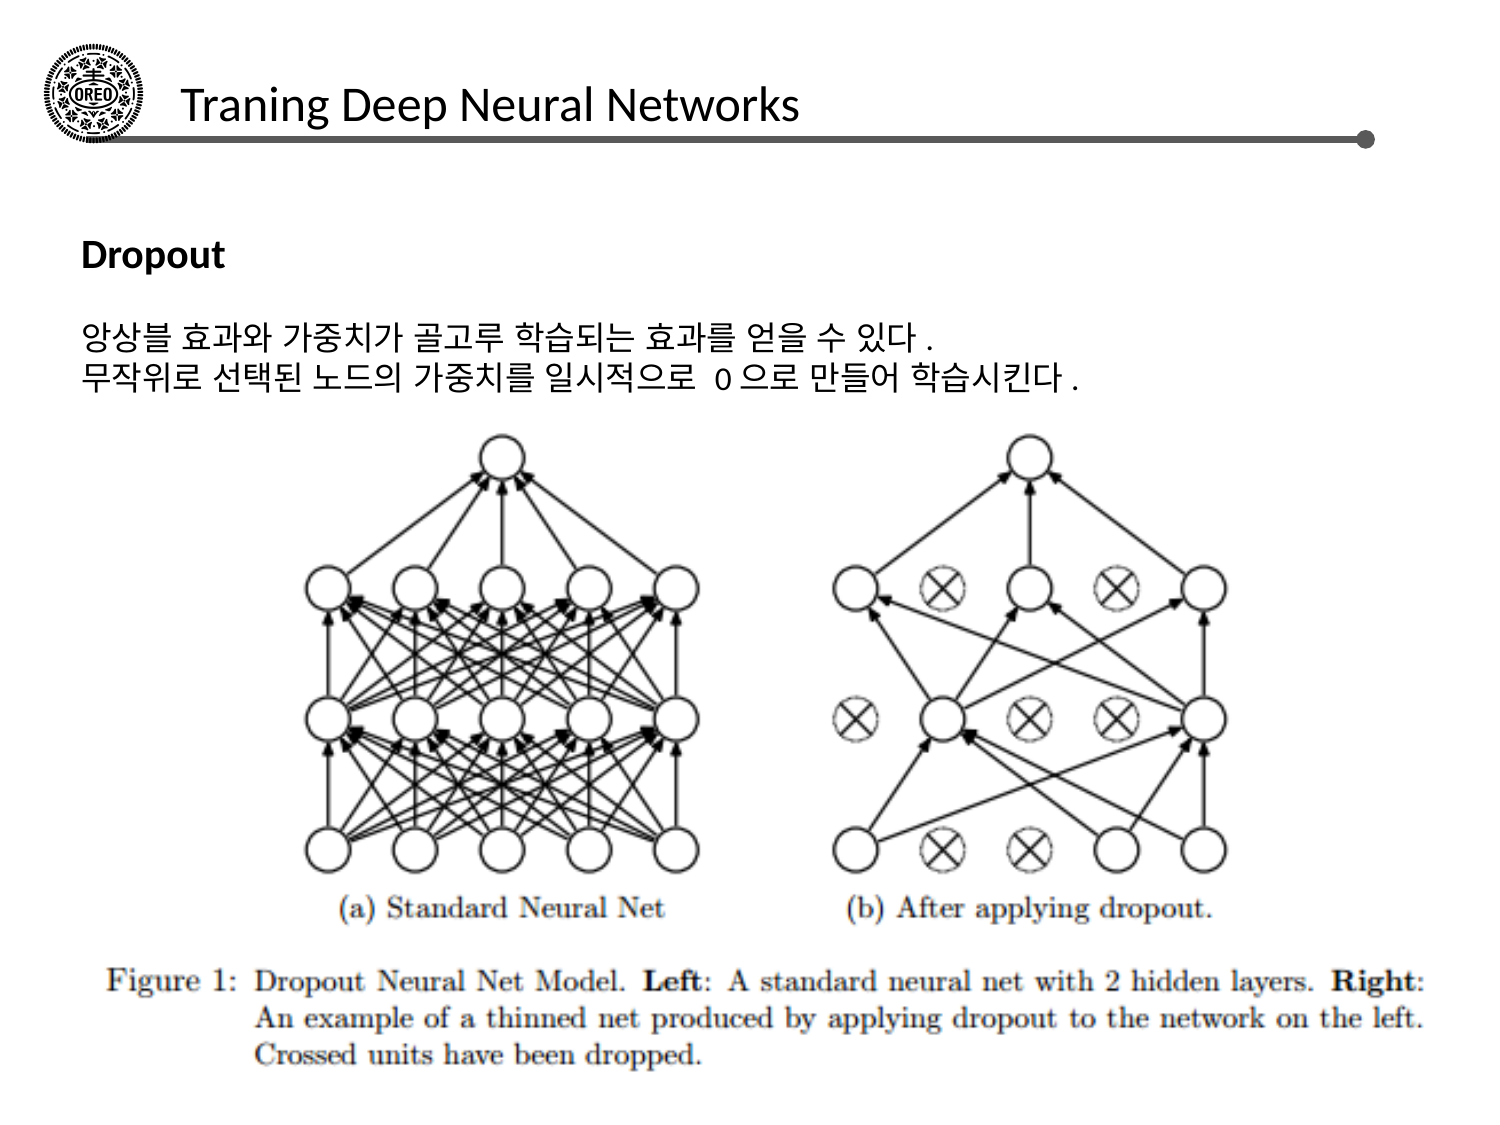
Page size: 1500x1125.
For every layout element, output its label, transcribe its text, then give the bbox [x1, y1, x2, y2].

text_box Dropout 앙상블 효과와 가중치가 골고루 학습되는 효과를 얻을 수 있다. 무작위로 선택된 노드의 가중치를 일시적으로 0으로 만들어 학습시킨다. [66, 219, 1474, 405]
picture [73, 432, 1426, 1074]
text_box Traning Deep Neural Networks [165, 64, 816, 139]
picture [41, 41, 146, 146]
